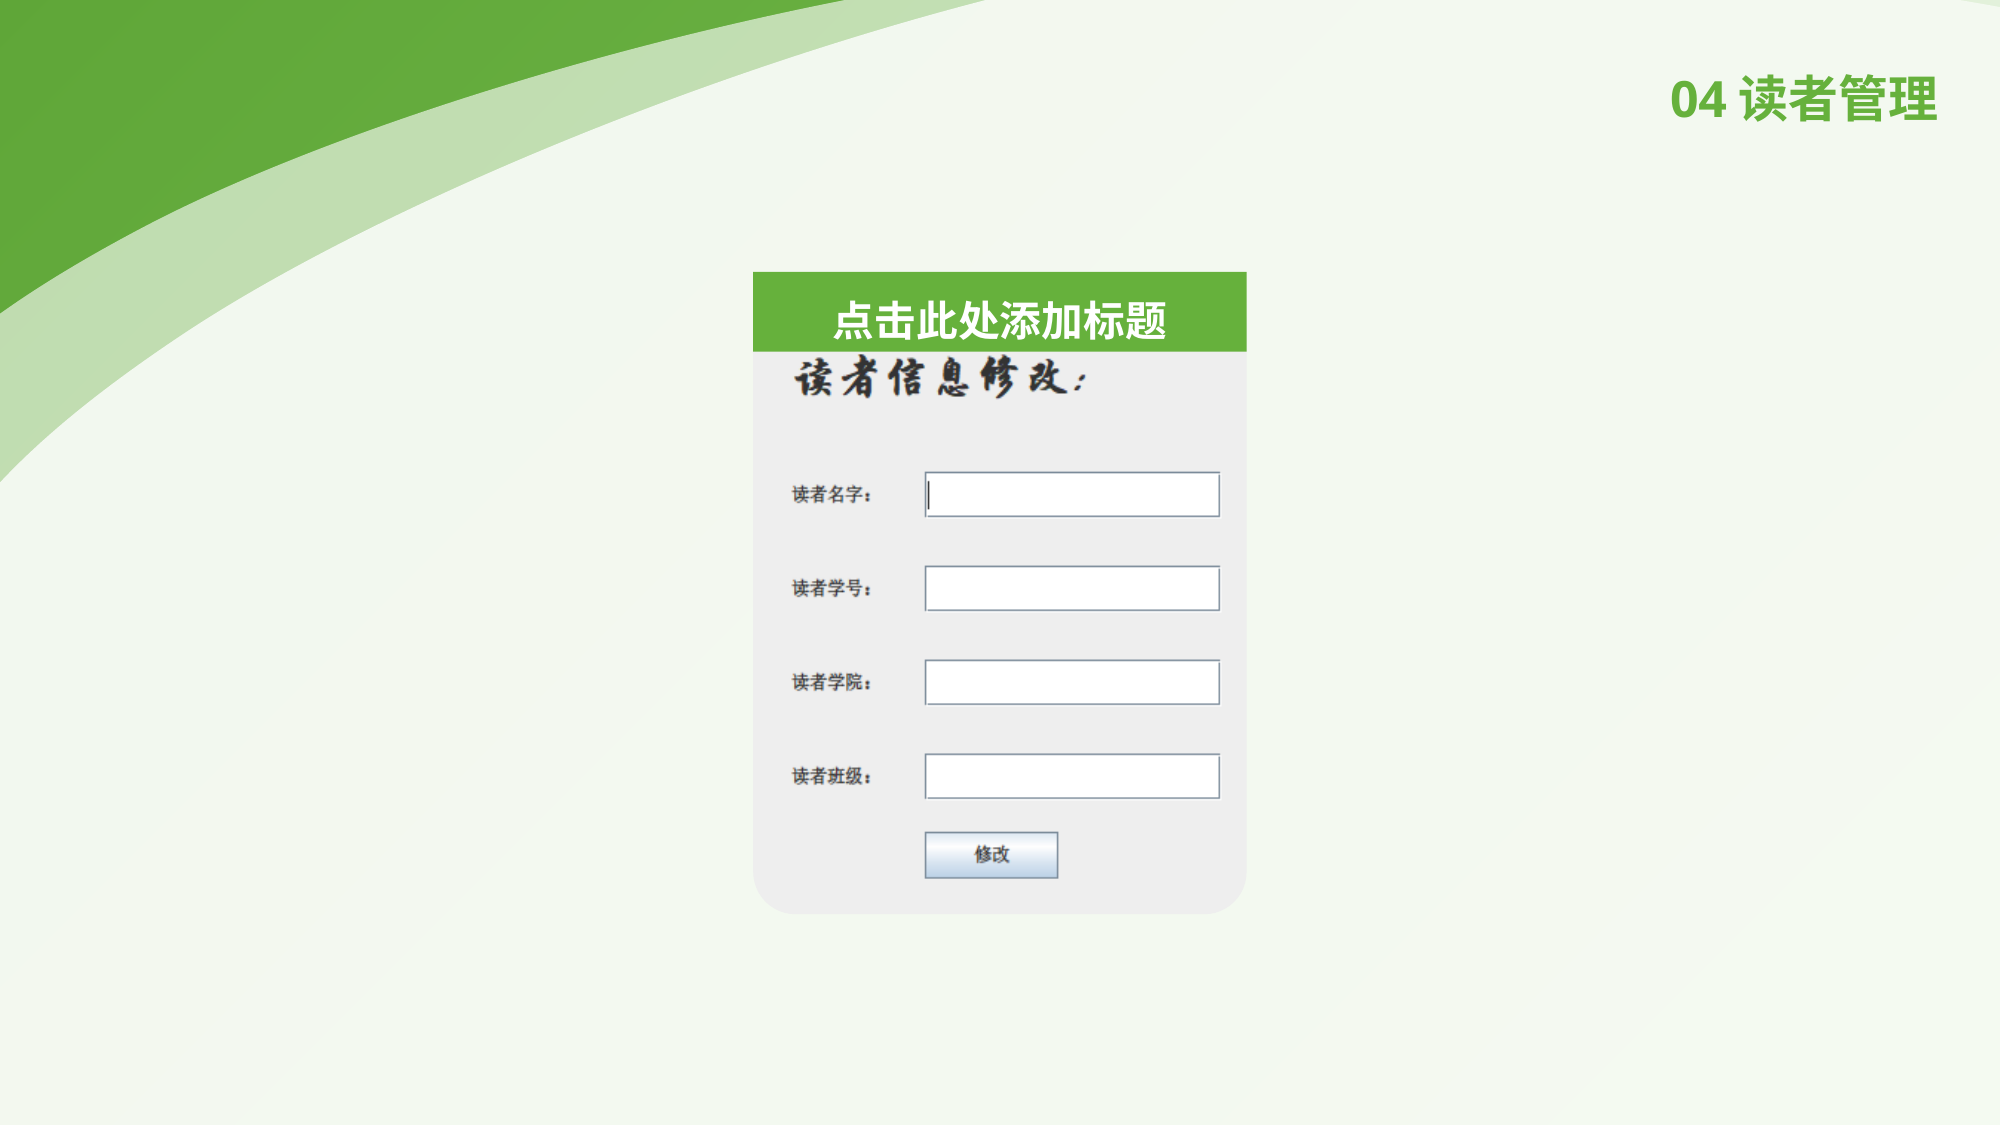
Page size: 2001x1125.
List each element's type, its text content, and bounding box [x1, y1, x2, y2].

picture [753, 281, 1247, 915]
text_box 点击此处添加标题 [753, 271, 1247, 281]
list 04读者管理 [1083, 41, 1955, 162]
